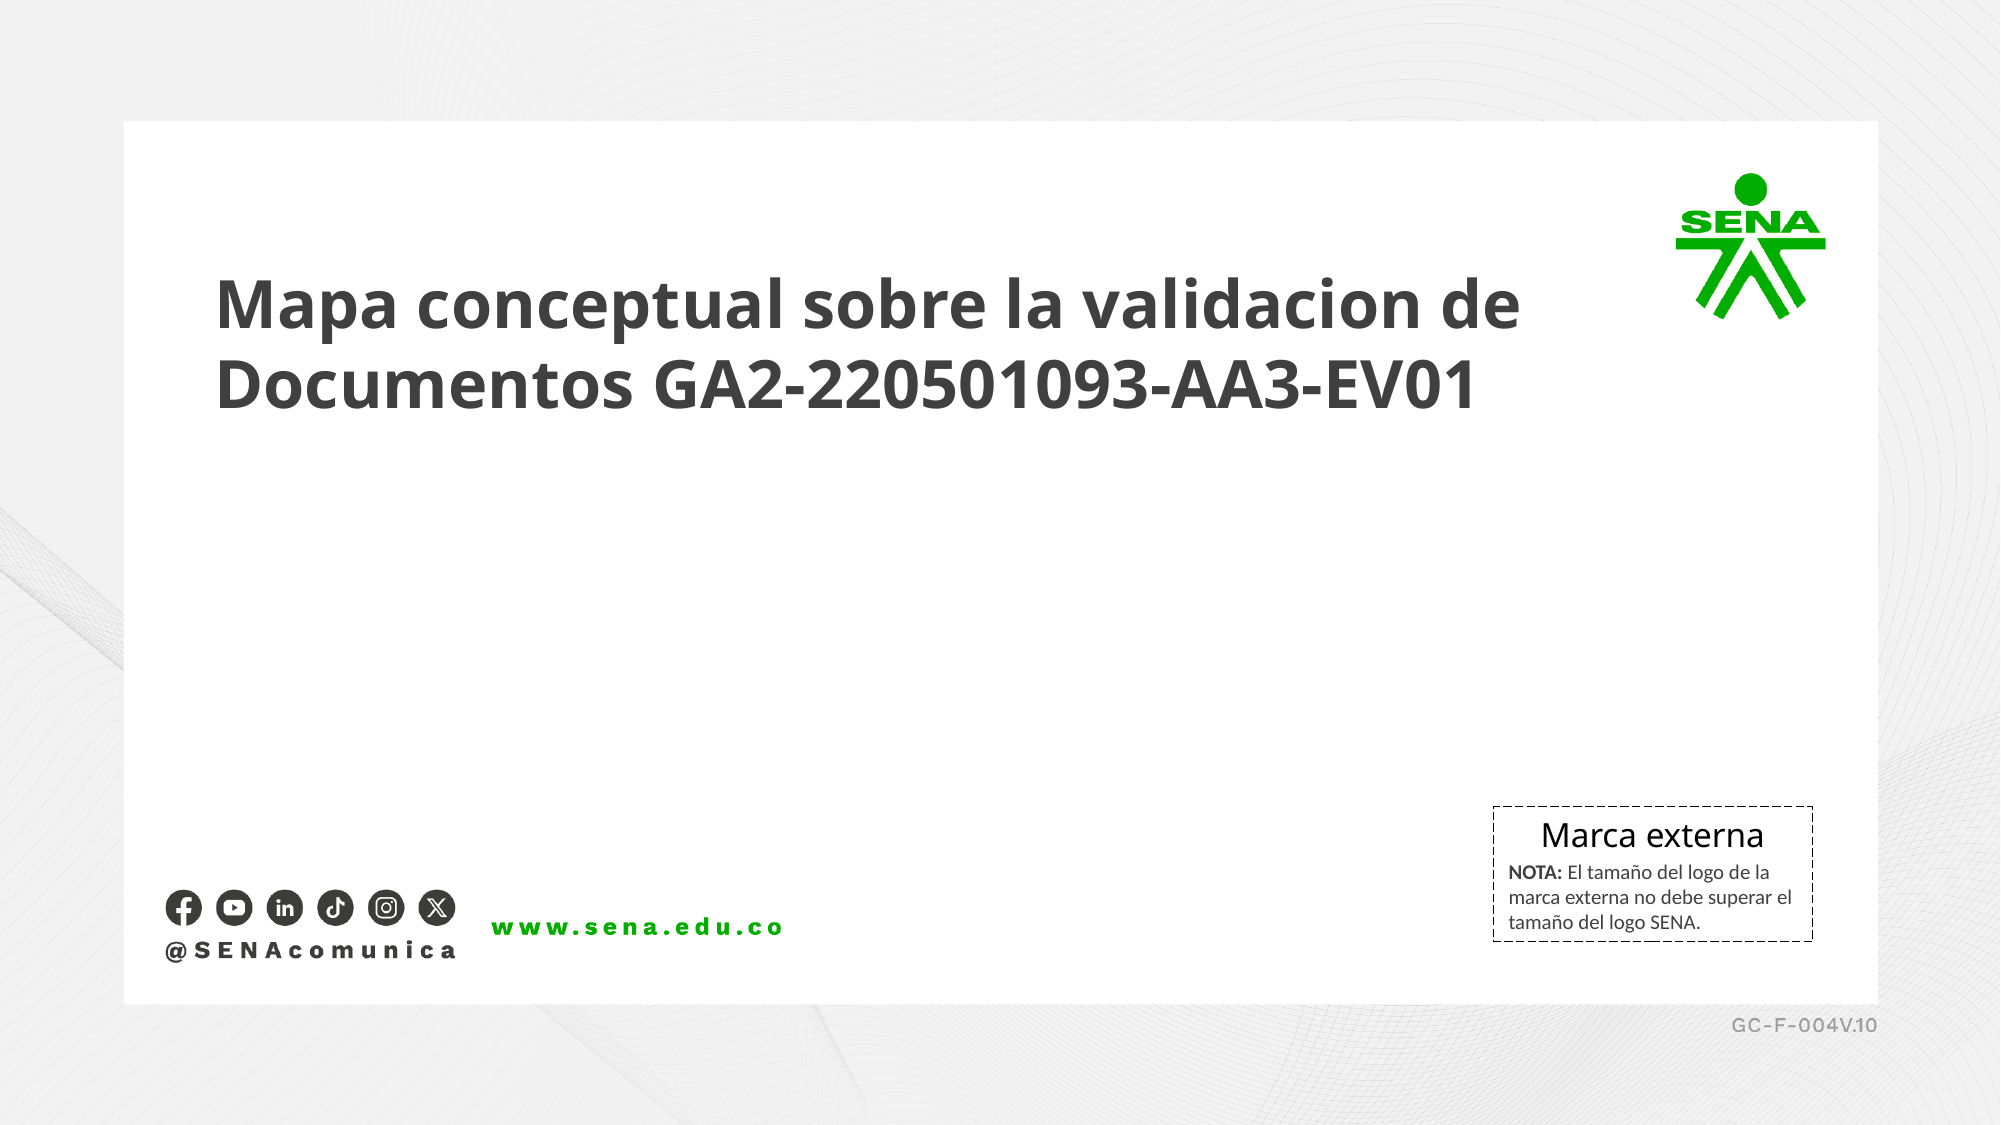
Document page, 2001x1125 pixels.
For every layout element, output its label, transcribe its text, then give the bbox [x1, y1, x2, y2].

text_box Marca externa [1493, 806, 1813, 851]
text_box Mapa conceptual sobre la validacion de Documentos GA2-220501093-AA3-EV01 [199, 254, 1560, 555]
picture [0, 0, 2001, 1125]
text_box NOTA: El tamaño del logo de la marca externa no debe superar el tamaño del logo SENA. [1493, 851, 1813, 942]
